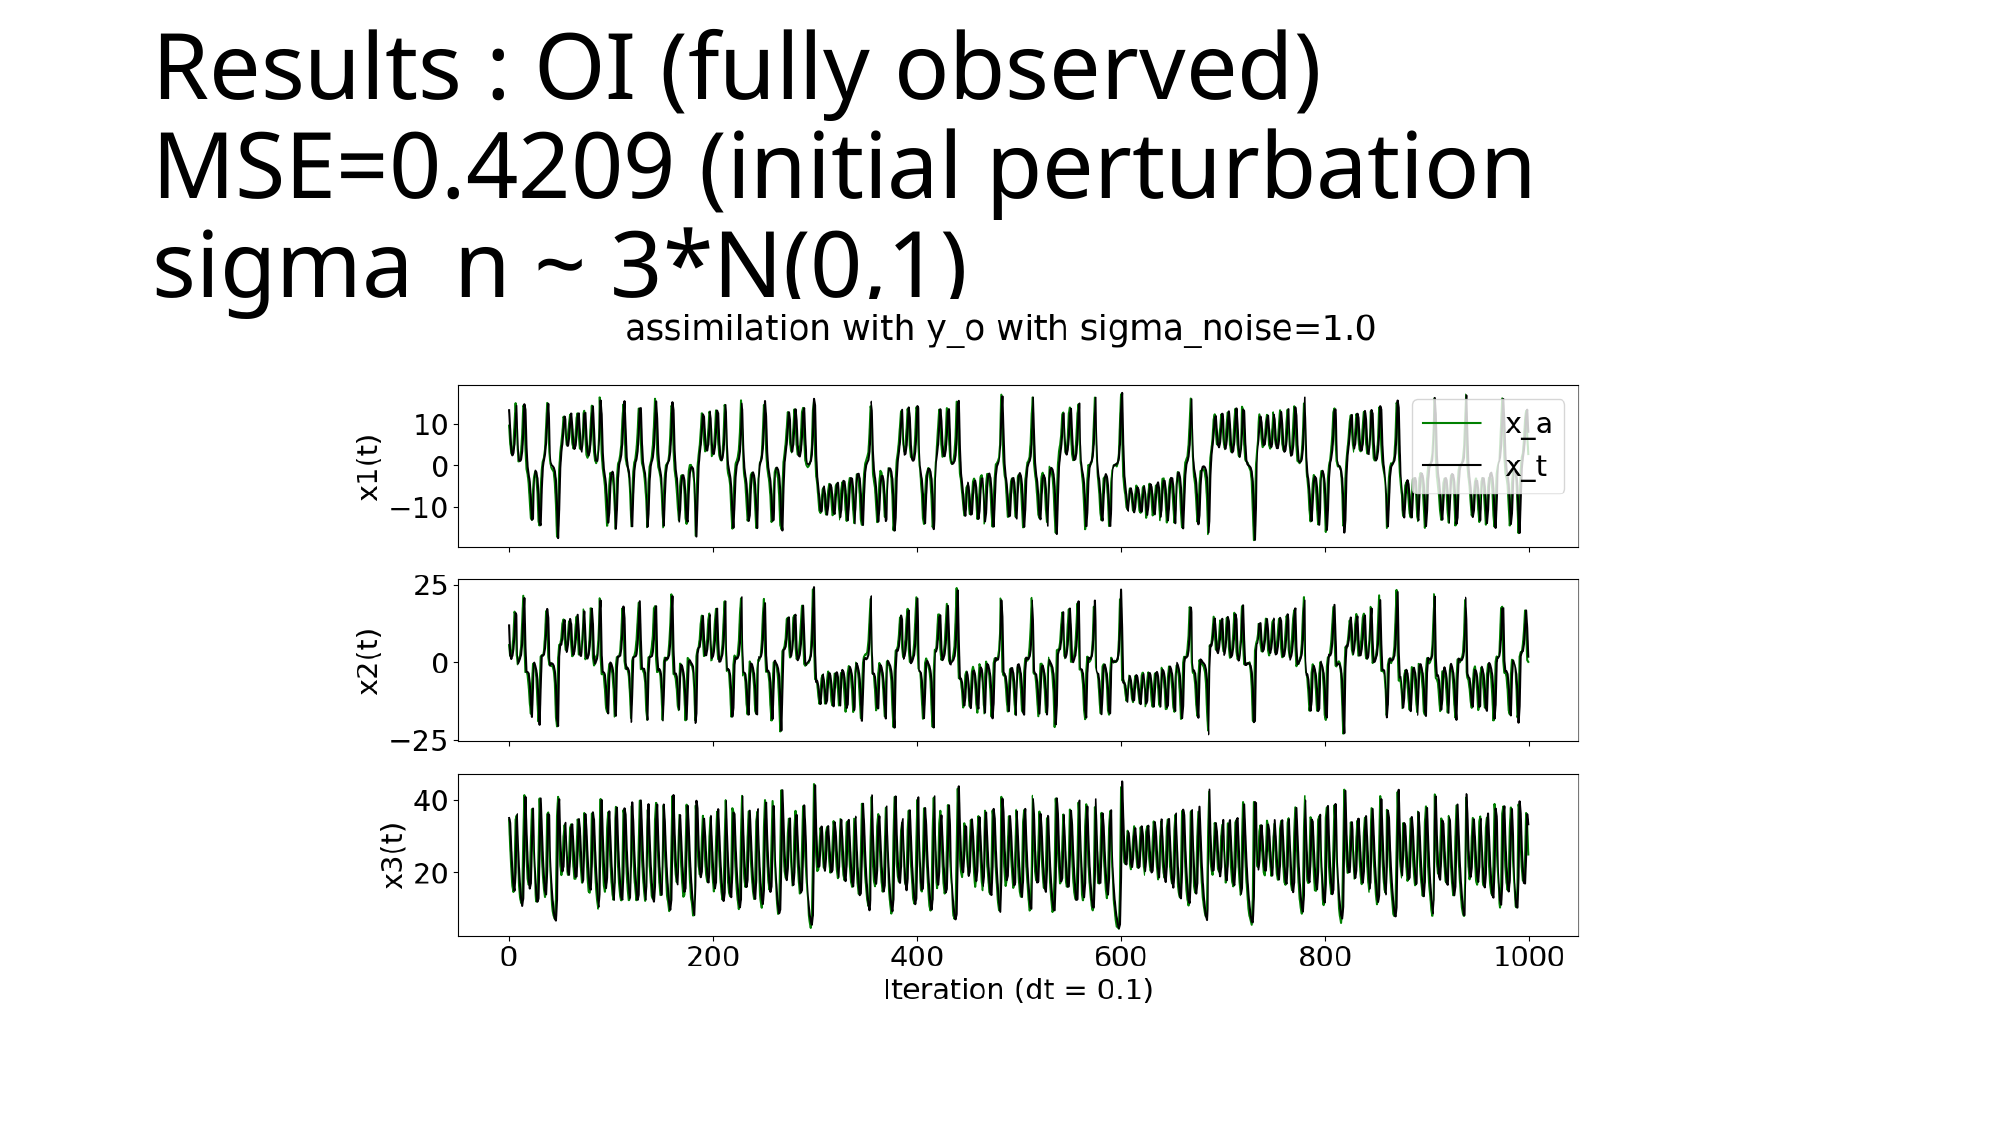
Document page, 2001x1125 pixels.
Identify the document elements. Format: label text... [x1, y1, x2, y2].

title Results : OI (fully observed) MSE=0.4209 (initial perturbation sigma_n ~ 3*N(0,1) [137, 59, 1863, 278]
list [277, 298, 1723, 1014]
